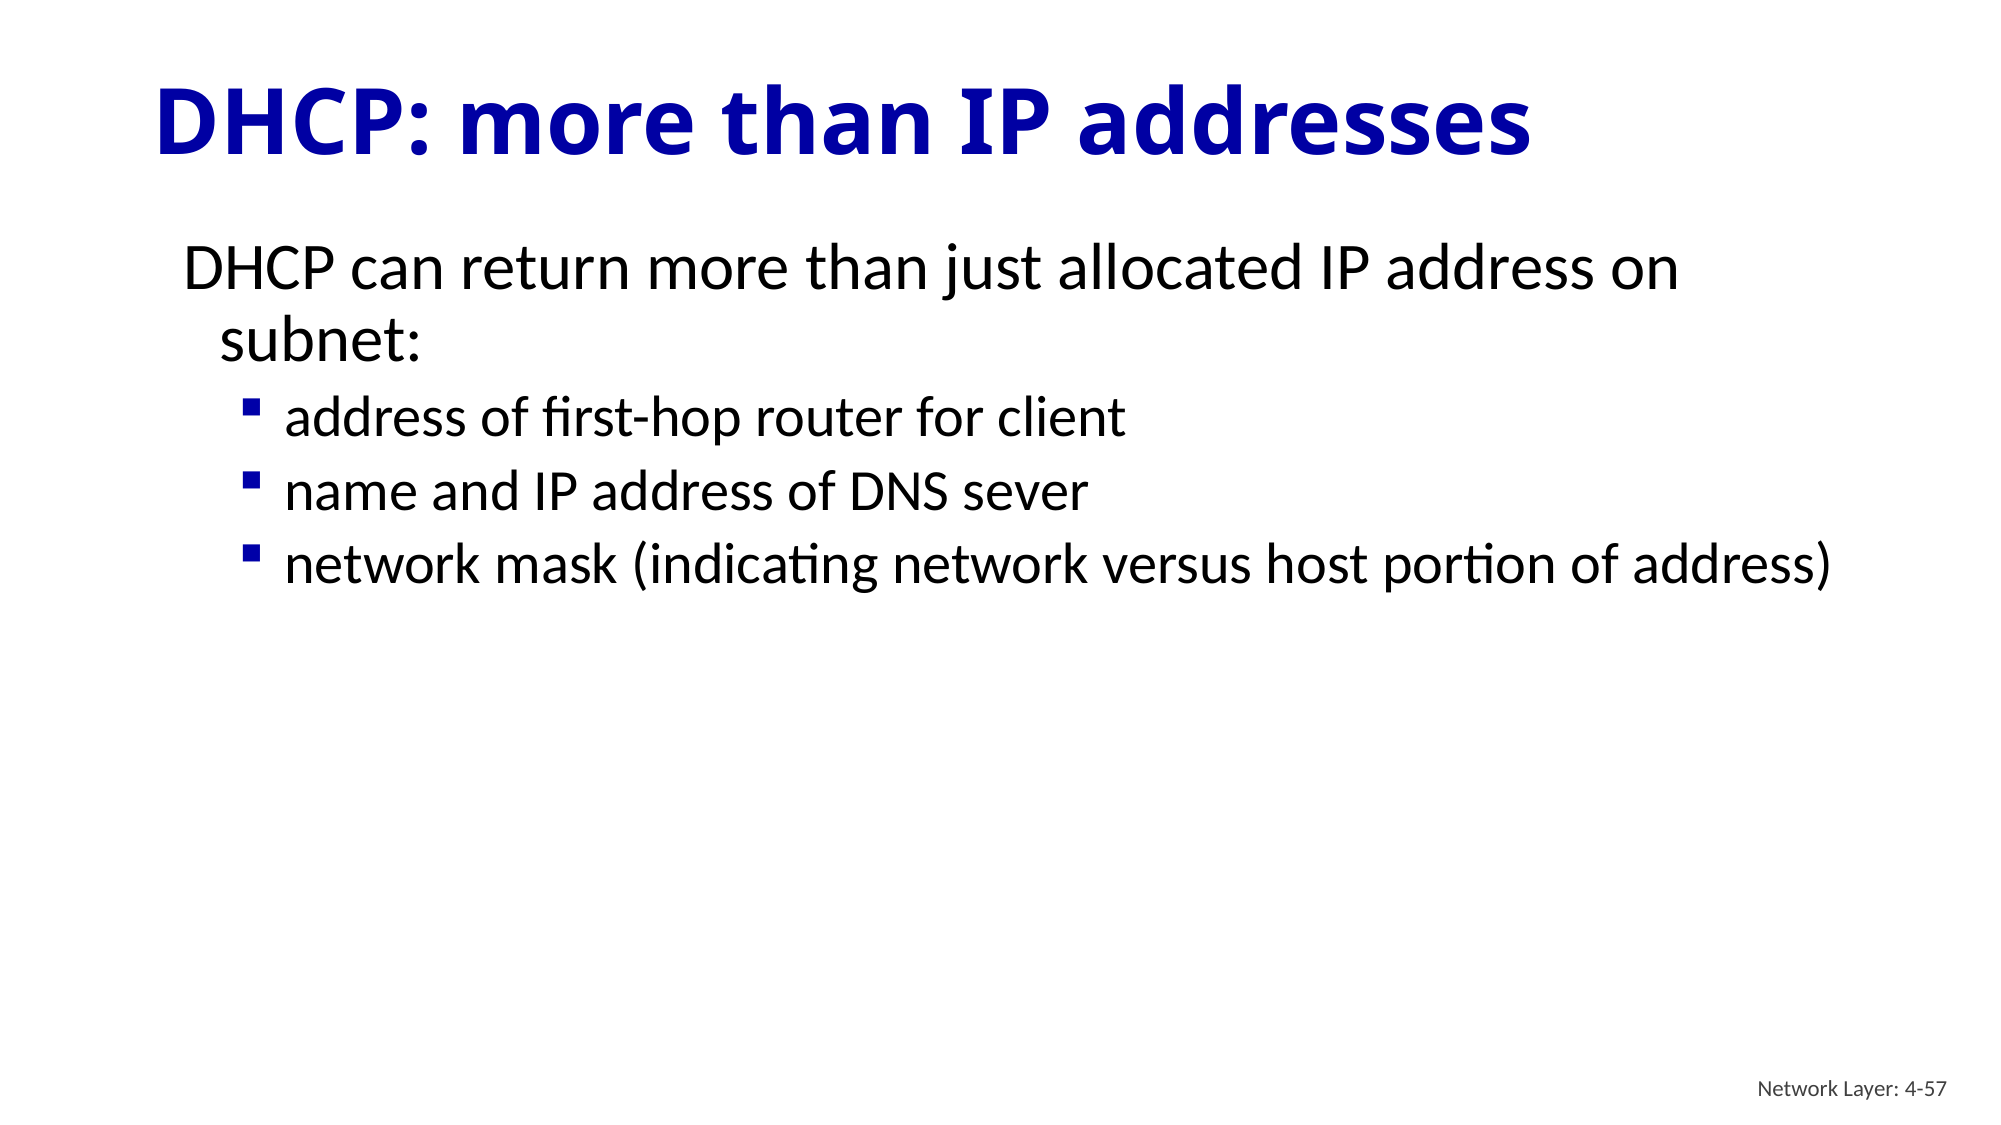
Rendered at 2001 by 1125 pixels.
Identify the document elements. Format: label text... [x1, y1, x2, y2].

slide_number Network Layer: 4-57 [1512, 1056, 1963, 1117]
title DHCP: more than IP addresses [137, 51, 1863, 198]
text_box DHCP can return more than just allocated IP address on subnet: address of first-hop router for client name and IP address of DNS sever network mask (indicating network versus host portion of address) [146, 224, 1911, 946]
